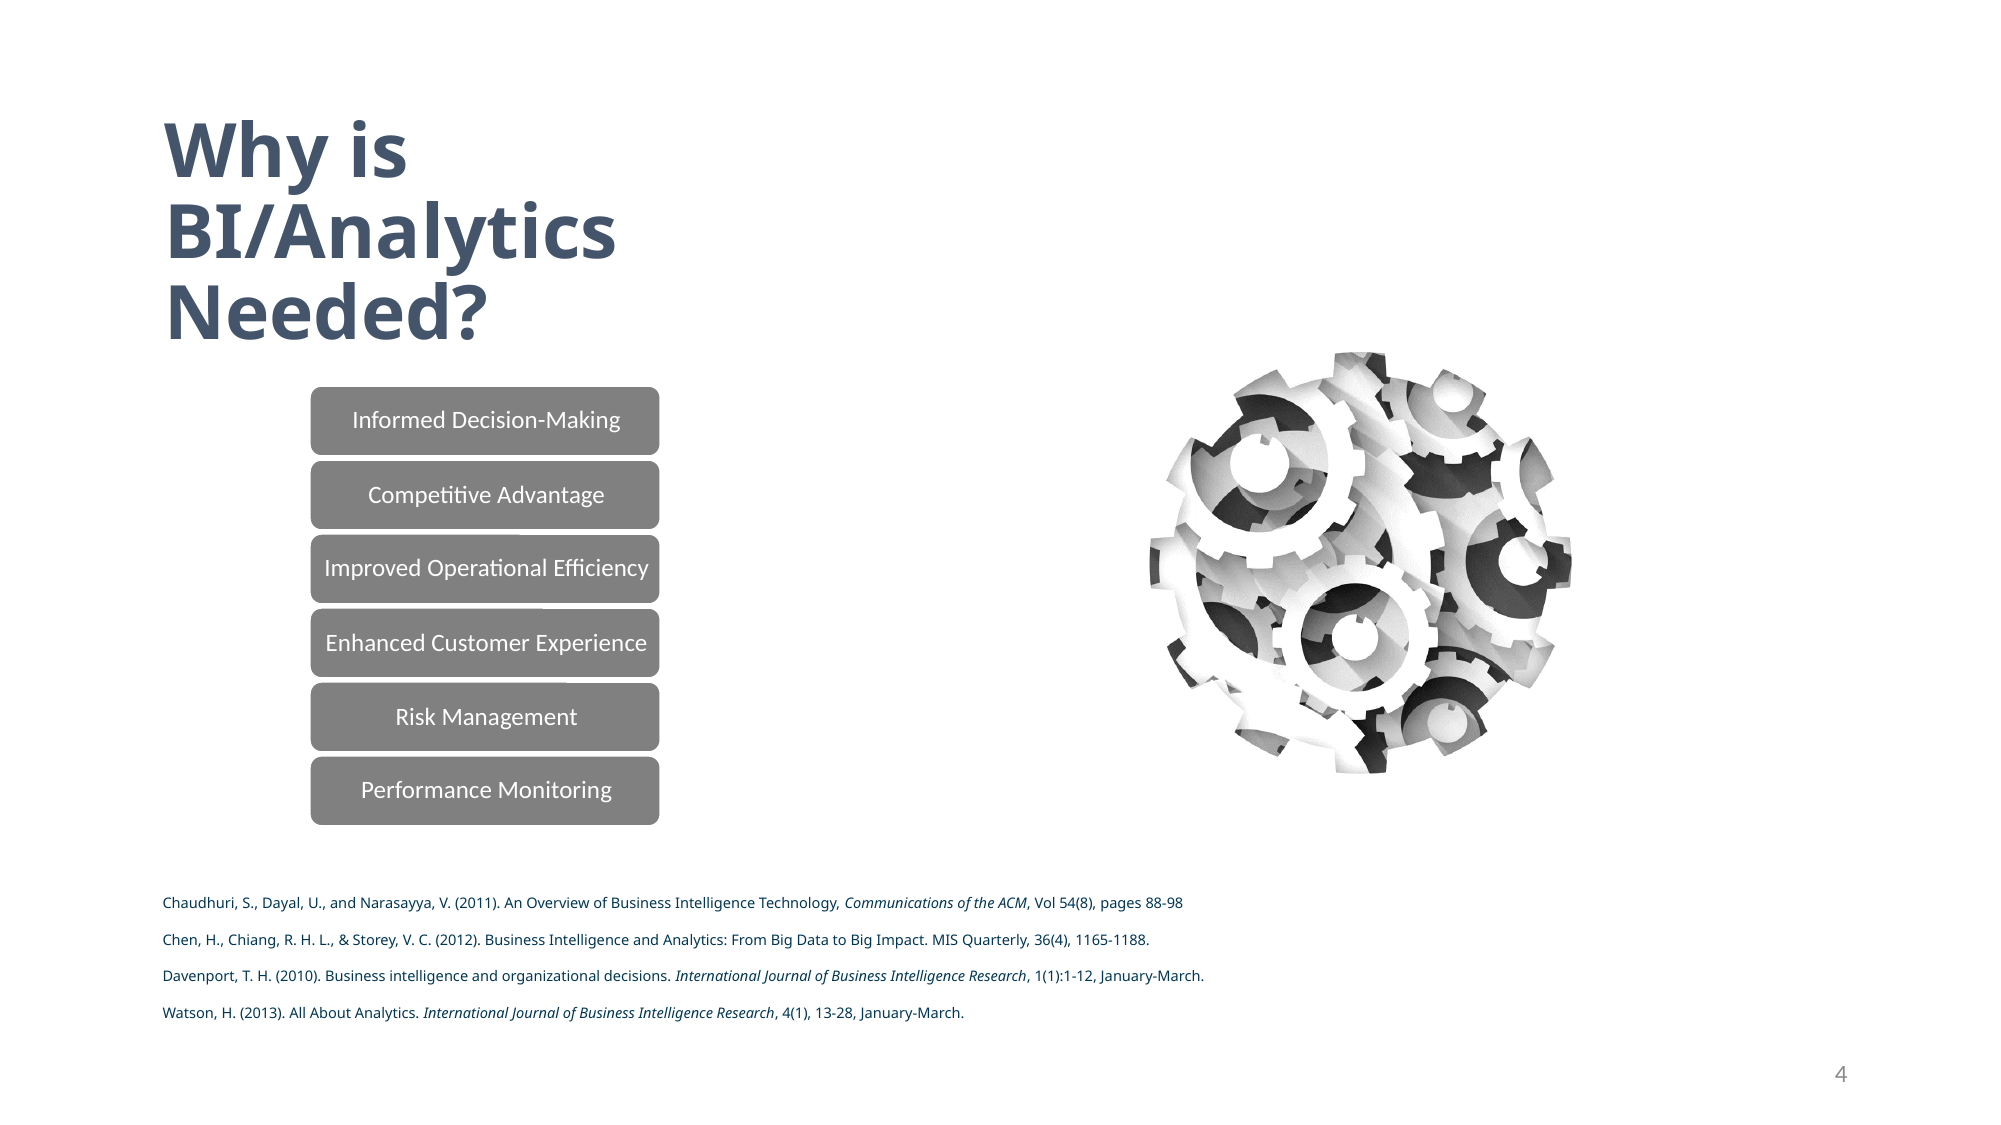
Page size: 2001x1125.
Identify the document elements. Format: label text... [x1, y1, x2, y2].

slide_number 4 [1412, 1042, 1863, 1103]
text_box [819, 258, 1900, 867]
title Why is BI/Analytics Needed? [149, 93, 820, 364]
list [149, 385, 819, 827]
text_box Chaudhuri, S., Dayal, U., and Narasayya, V. (2011). An Overview of Business Intelligence Technology, Communications of the ACM, Vol 54(8), pages 88-98 Chen, H., Chiang, R. H. L., & Storey, V. C. (2012). Business Intelligence and Analytics: From Big Data to Big Impact. MIS Quarterly, 36(4), 1165-1188. Davenport, T. H. (2010). Business intelligence and organizational decisions. International Journal of Business Intelligence Research, 1(1):1-12, January-March. Watson, H. (2013). All About Analytics. International Journal of Business Intelligence Research, 4(1), 13-28, January-March. [147, 888, 1642, 1032]
